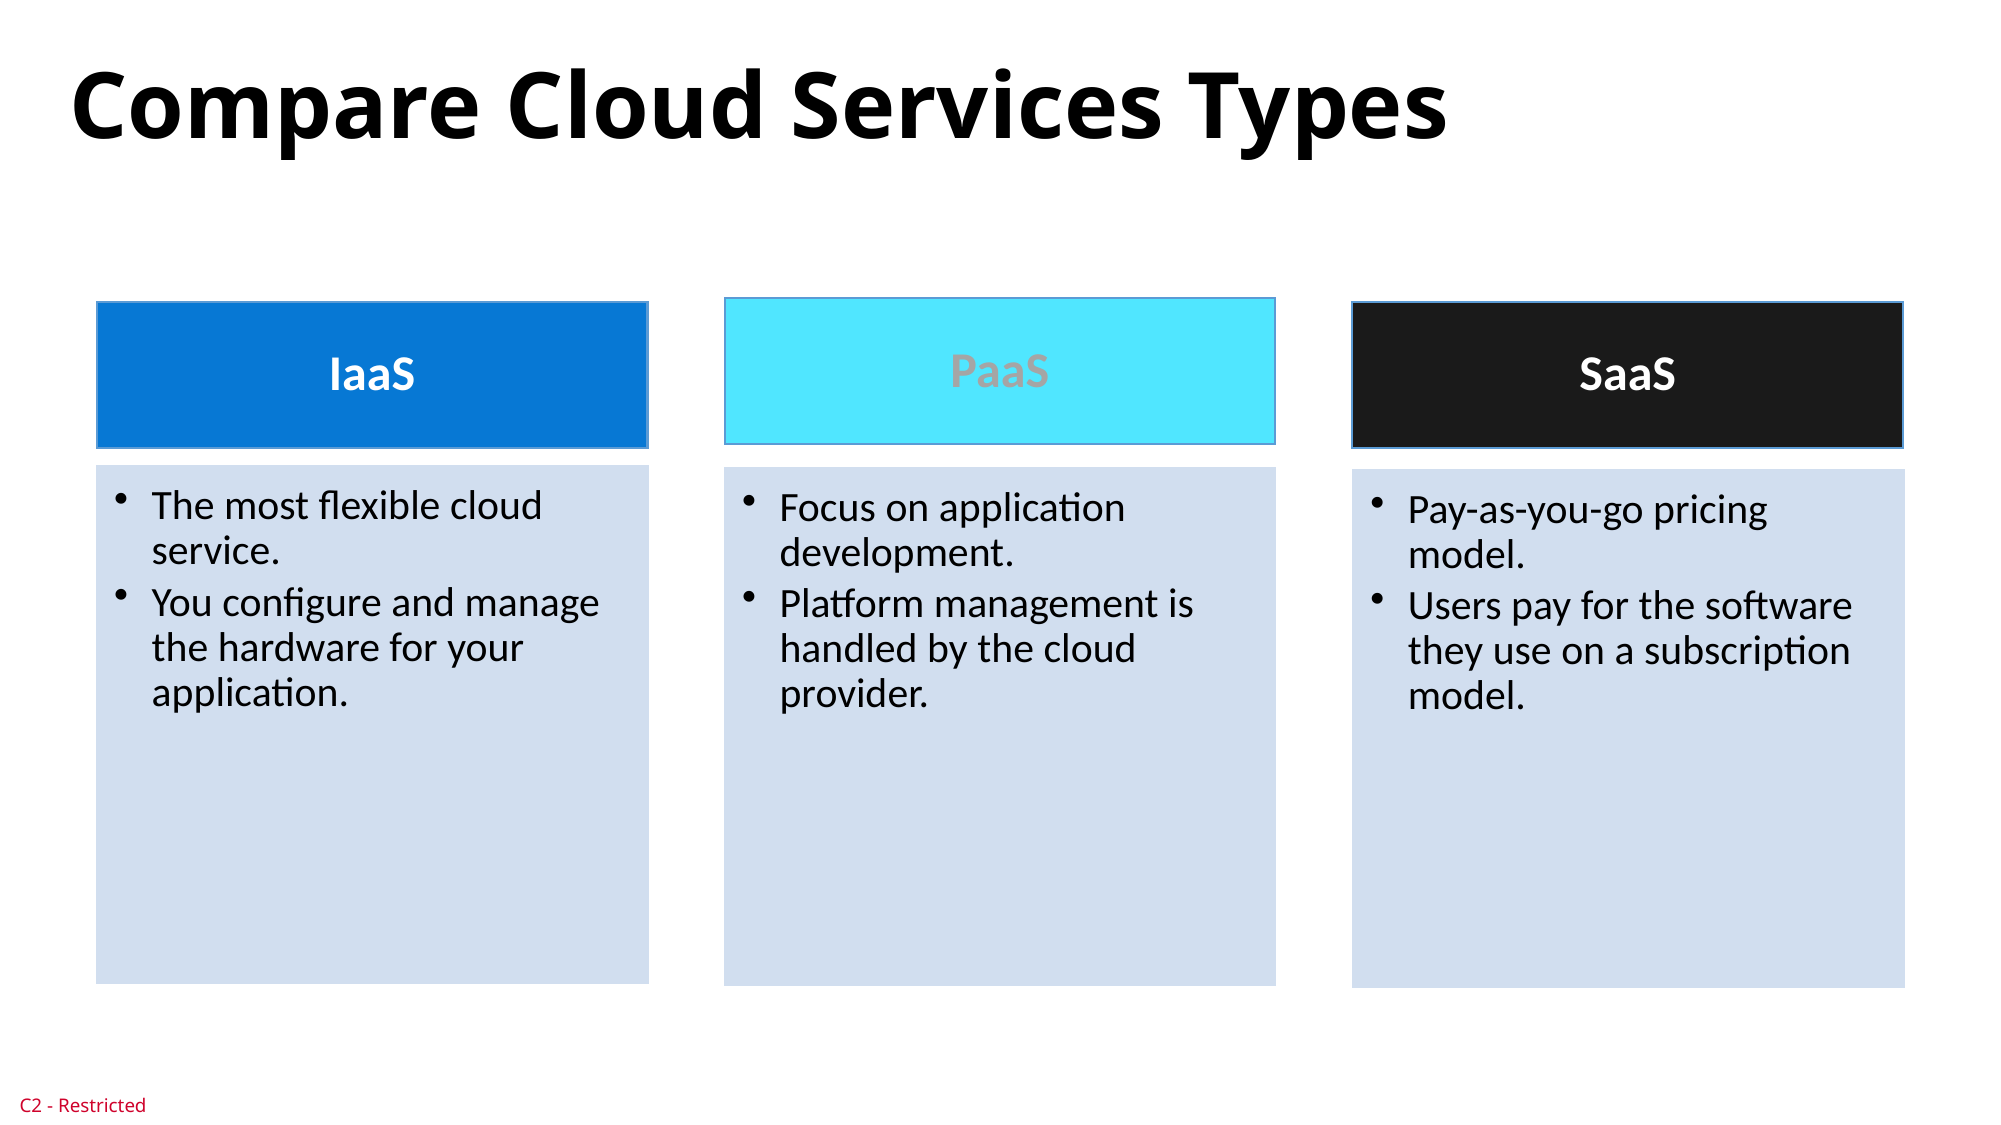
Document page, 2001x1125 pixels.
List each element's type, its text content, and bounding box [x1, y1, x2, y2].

title Compare Cloud Services Types [54, 0, 1780, 218]
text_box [96, 298, 1904, 987]
